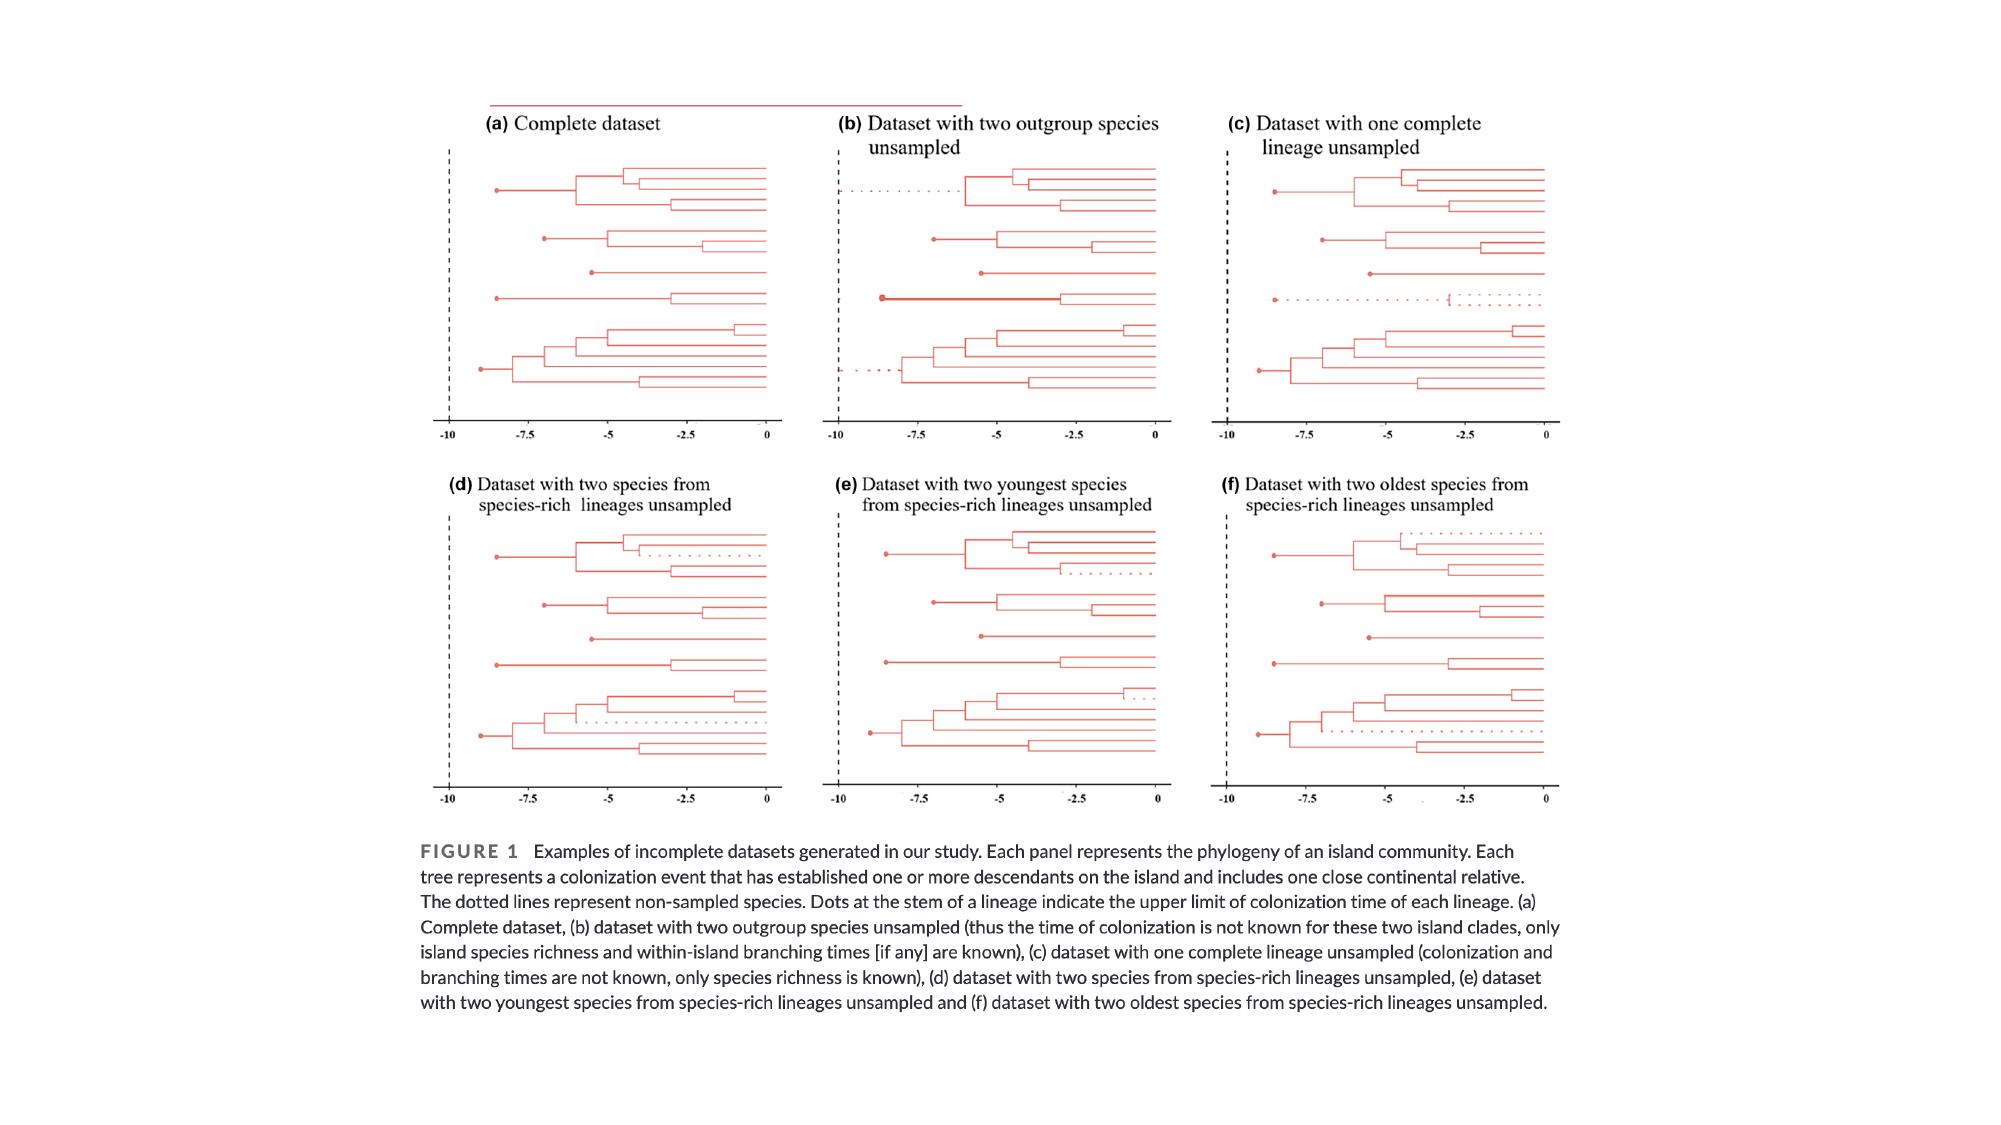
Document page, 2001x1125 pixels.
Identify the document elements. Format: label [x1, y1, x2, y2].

picture [407, 104, 1593, 1020]
